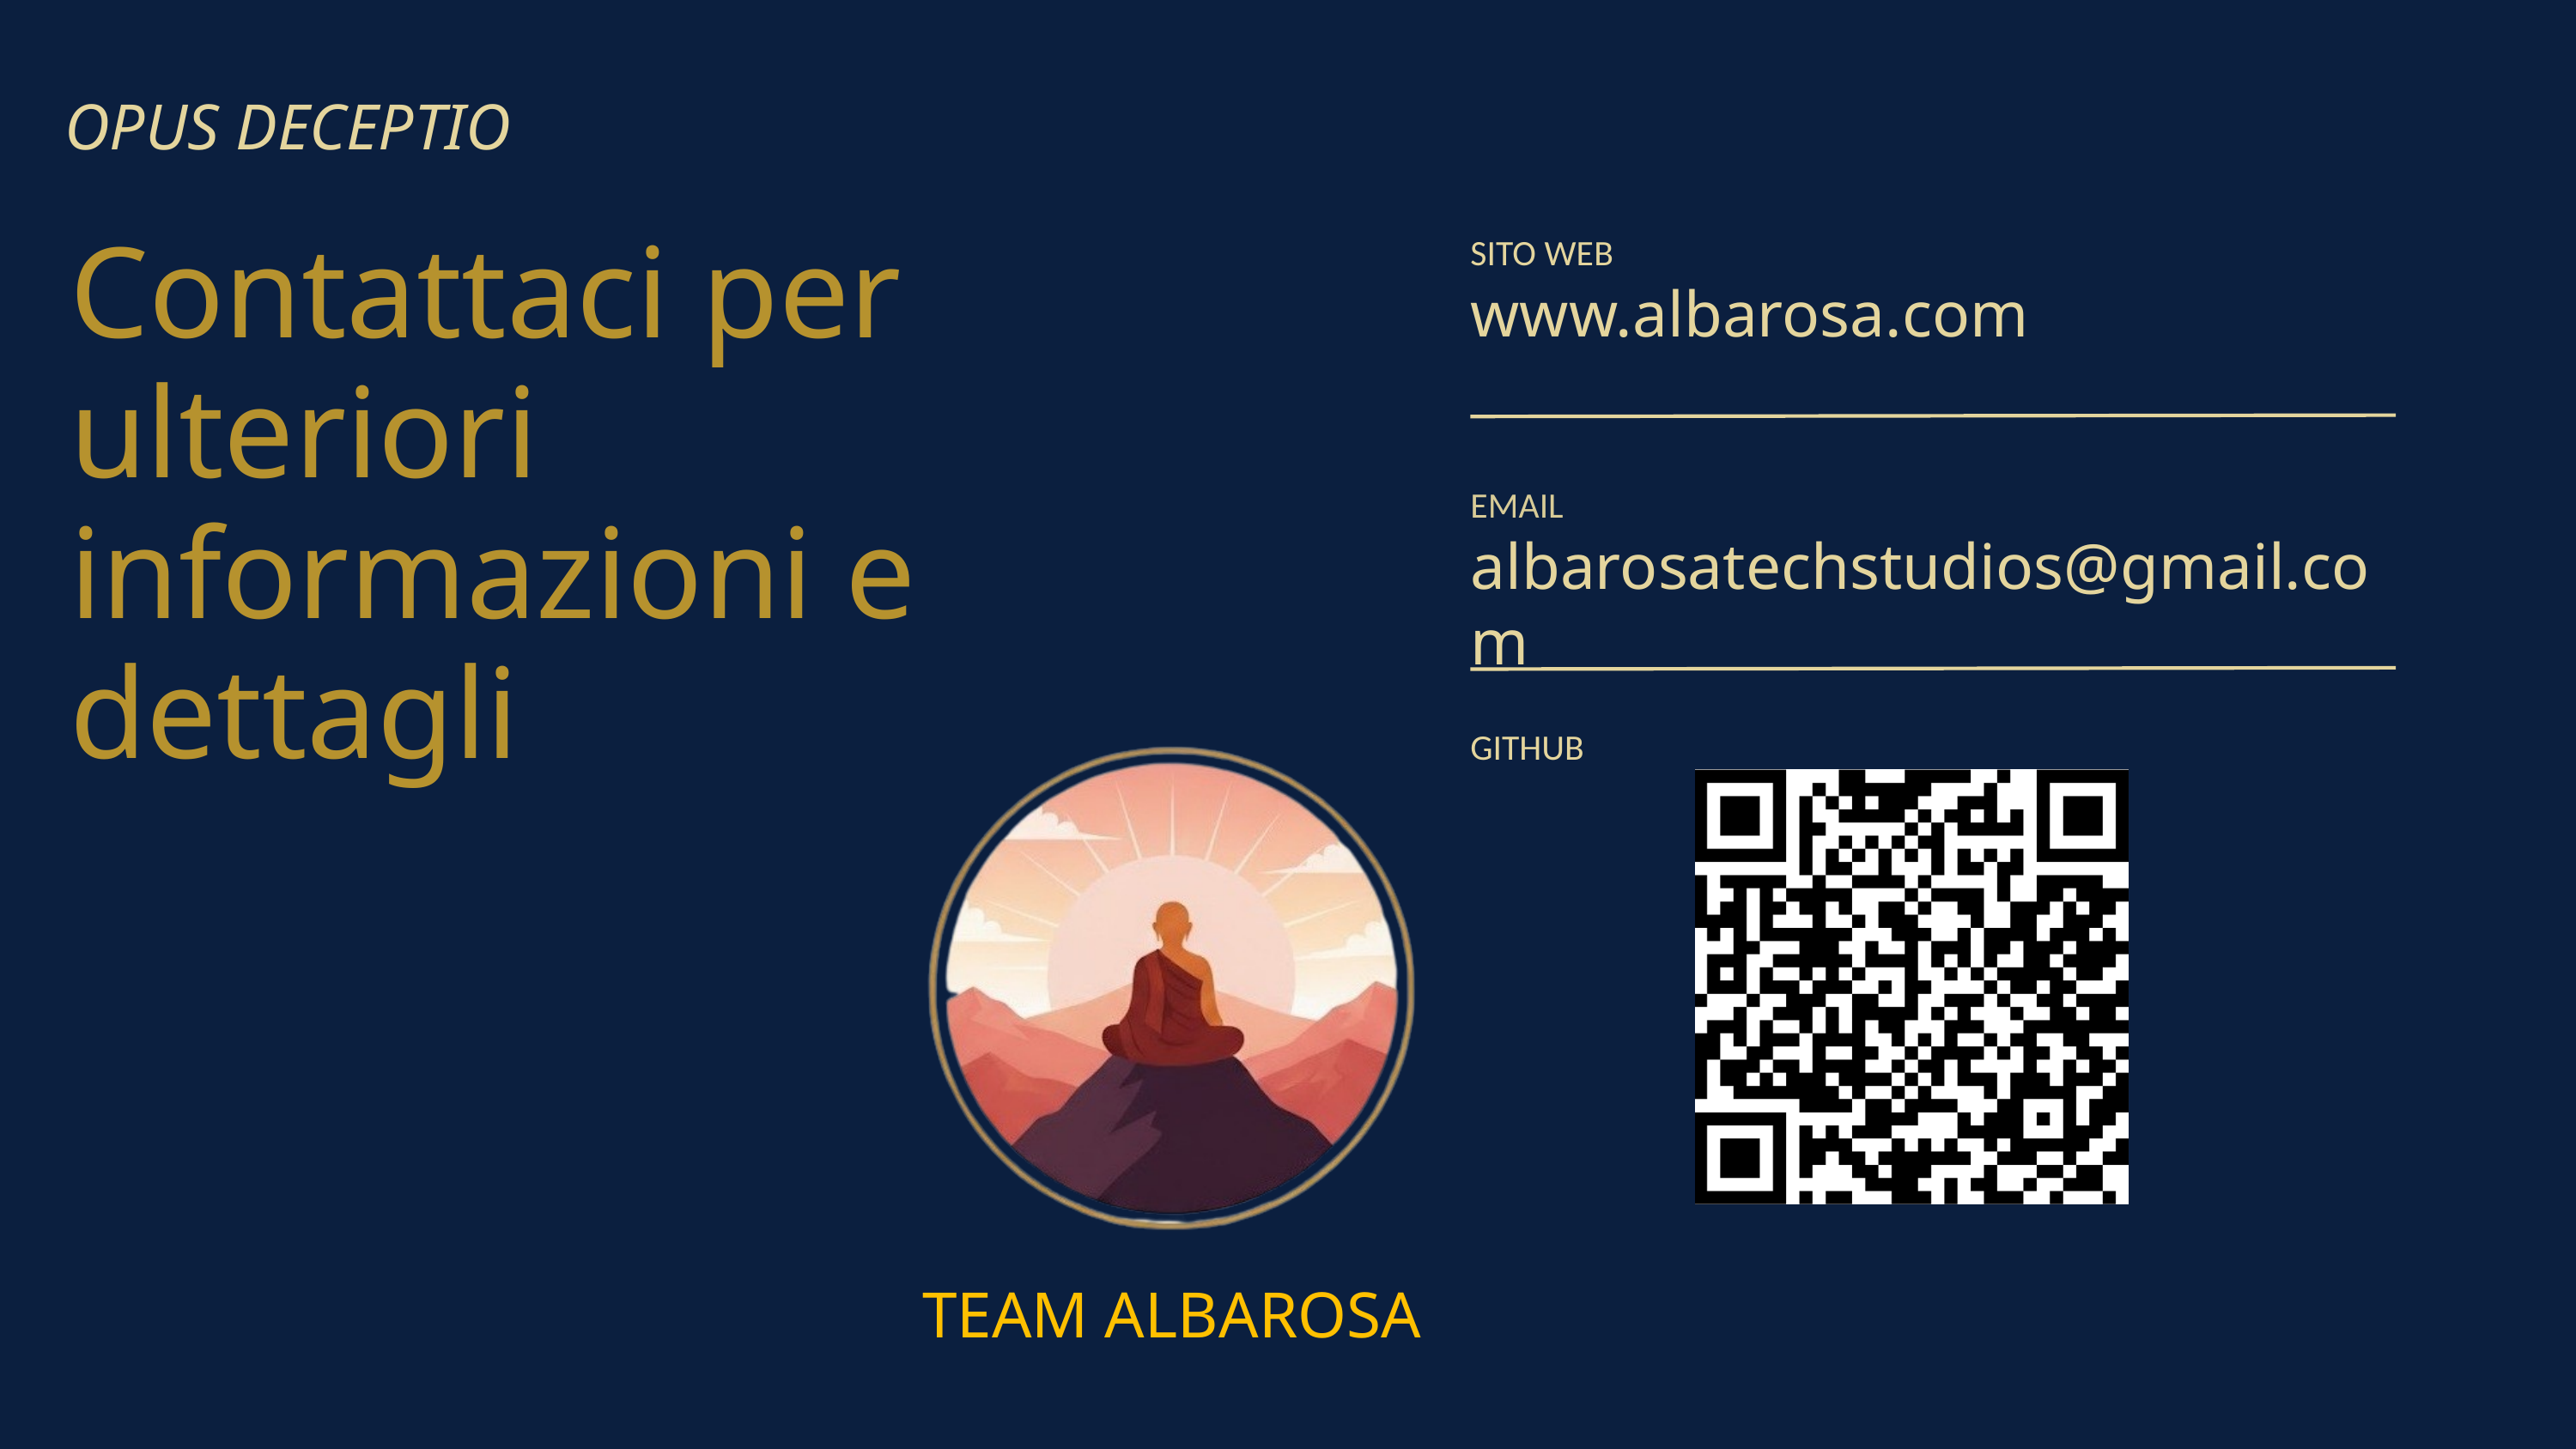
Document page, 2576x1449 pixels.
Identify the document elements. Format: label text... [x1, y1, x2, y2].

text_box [1470, 221, 2397, 866]
picture [1695, 768, 2129, 1204]
text_box TEAM ALBAROSA [909, 1269, 1564, 1357]
picture [901, 724, 1436, 1239]
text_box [64, 94, 1237, 785]
